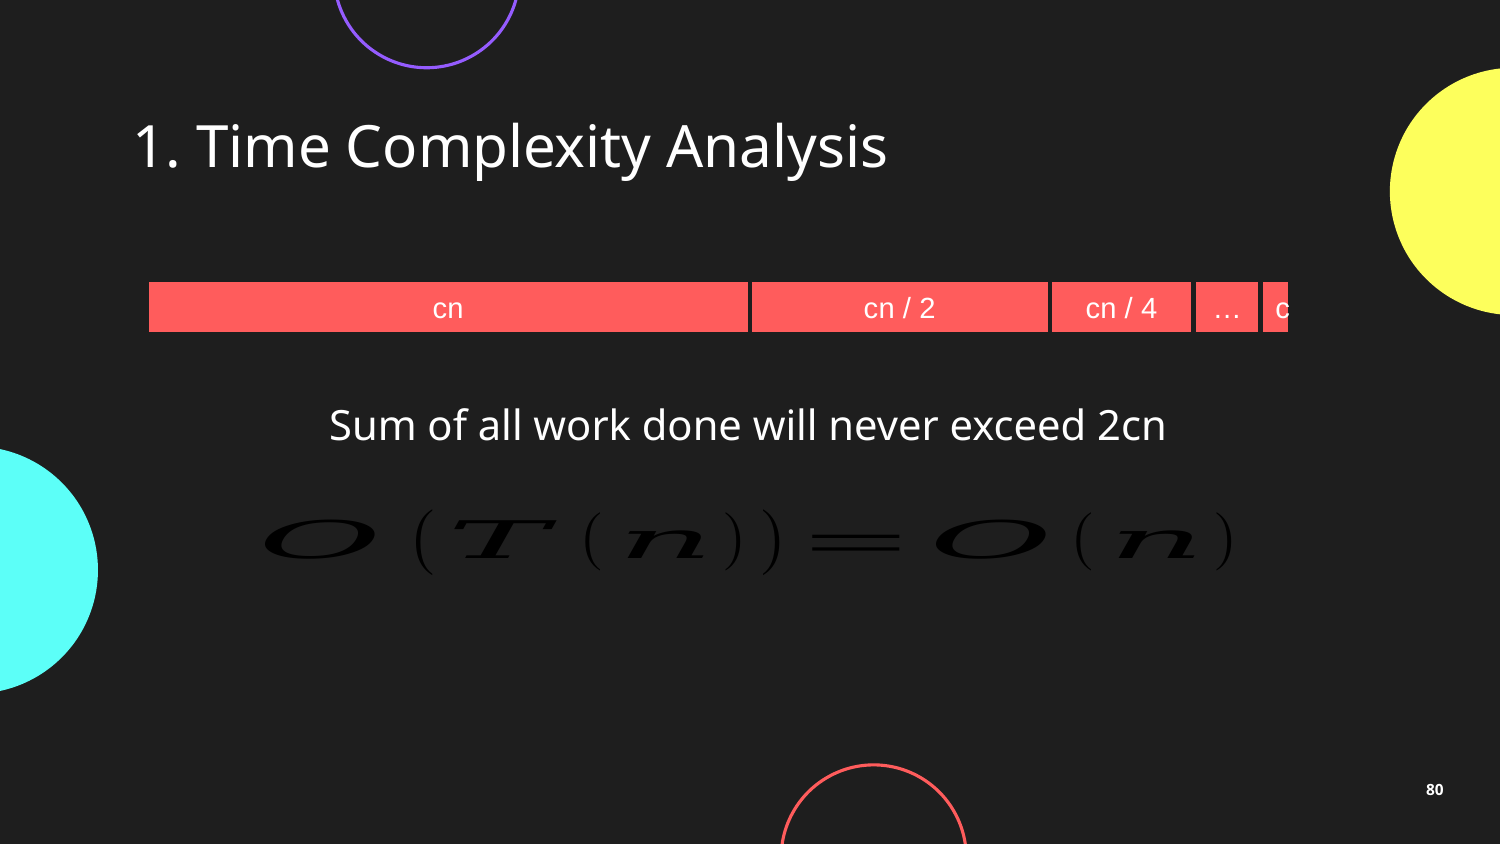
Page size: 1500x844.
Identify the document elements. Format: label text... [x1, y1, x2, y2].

text_box c [1259, 278, 1292, 336]
text_box cn / 2 [748, 278, 1048, 336]
text_box cn [145, 278, 748, 336]
slide_number 80 [1389, 764, 1480, 816]
text_box cn / 4 [1048, 278, 1191, 336]
text_box Sum of all work done will never exceed 2cn [243, 383, 1253, 460]
text_box … [1191, 278, 1259, 336]
title 1. Time Complexity Analysis [117, 106, 1383, 183]
